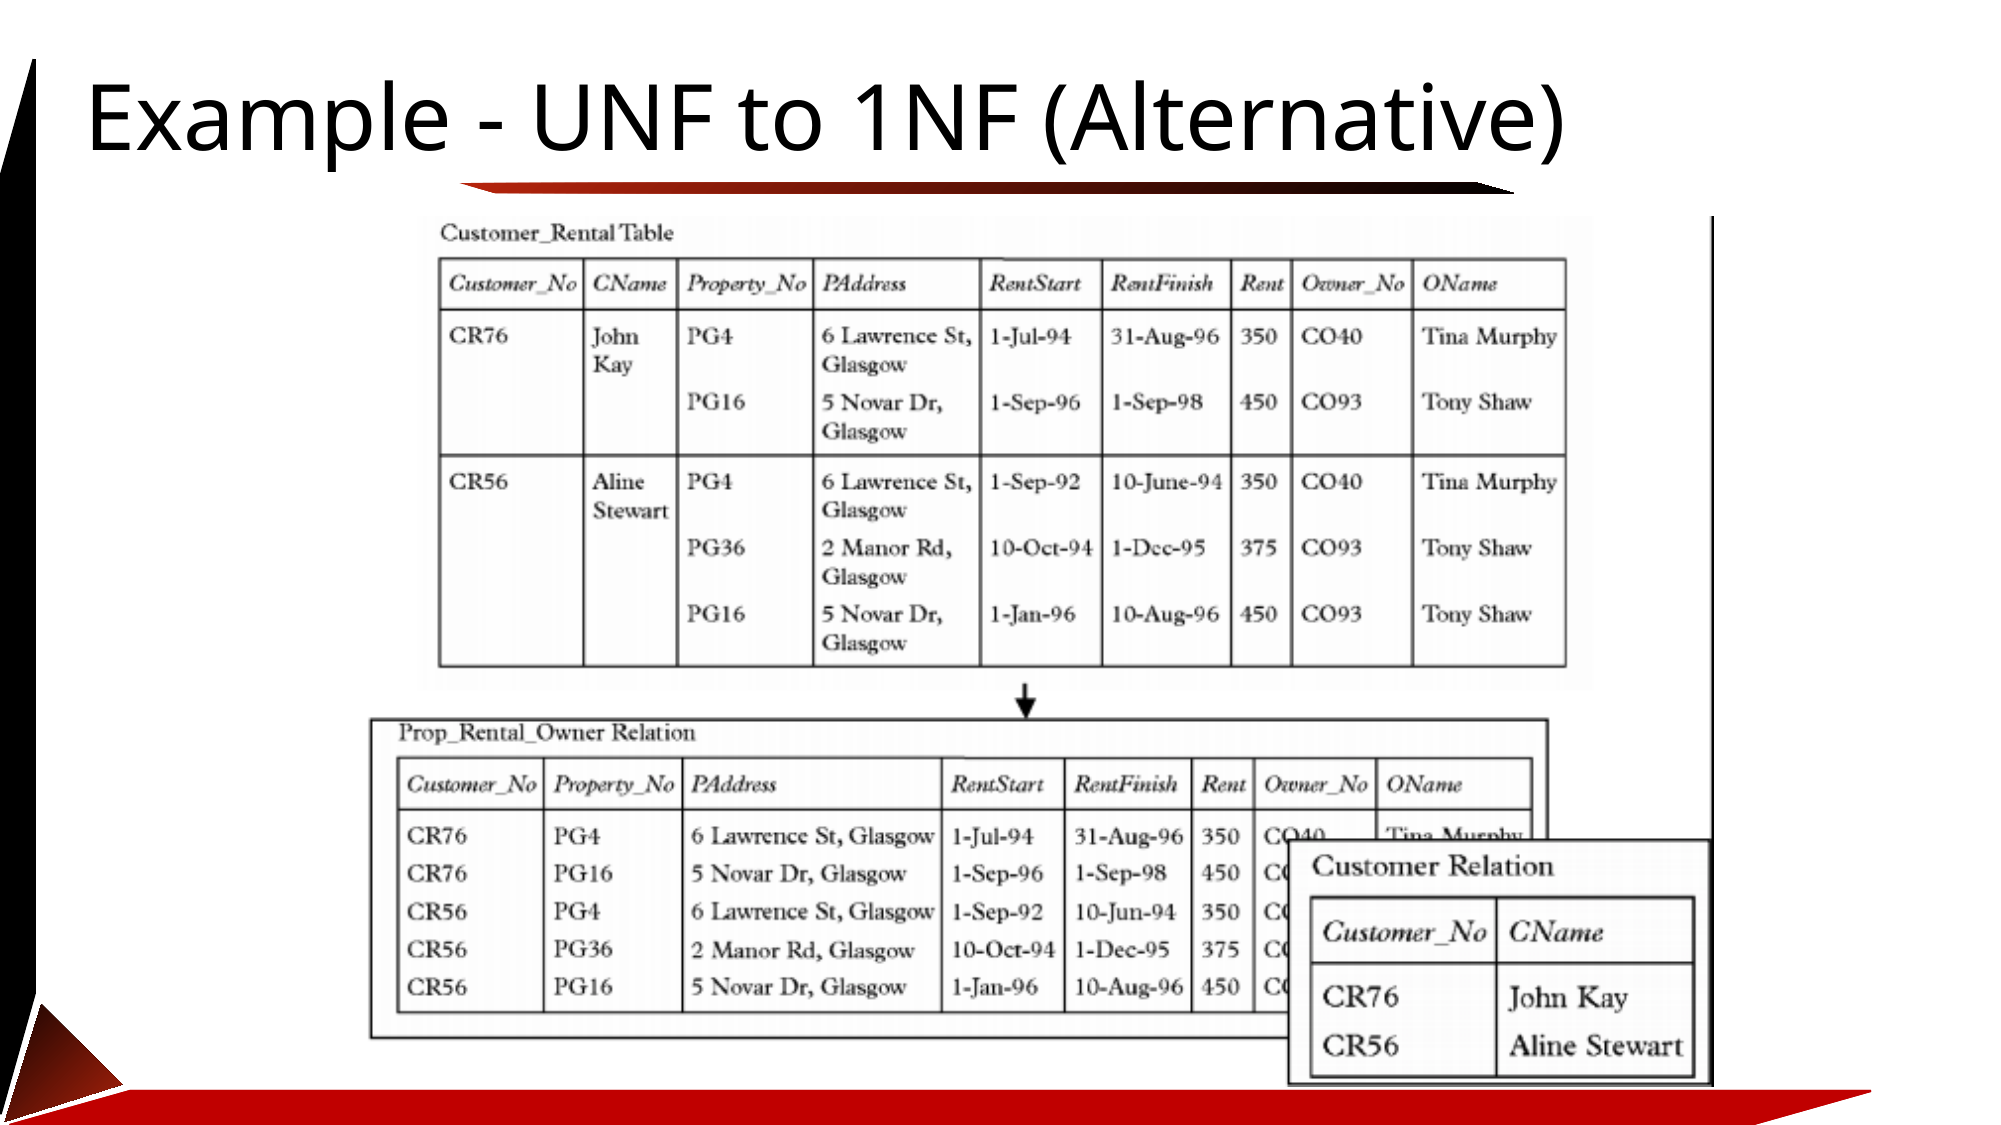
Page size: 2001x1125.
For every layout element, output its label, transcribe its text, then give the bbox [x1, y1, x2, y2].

title Example - UNF to 1NF (Alternative) [69, 45, 1971, 197]
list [359, 216, 1714, 1087]
